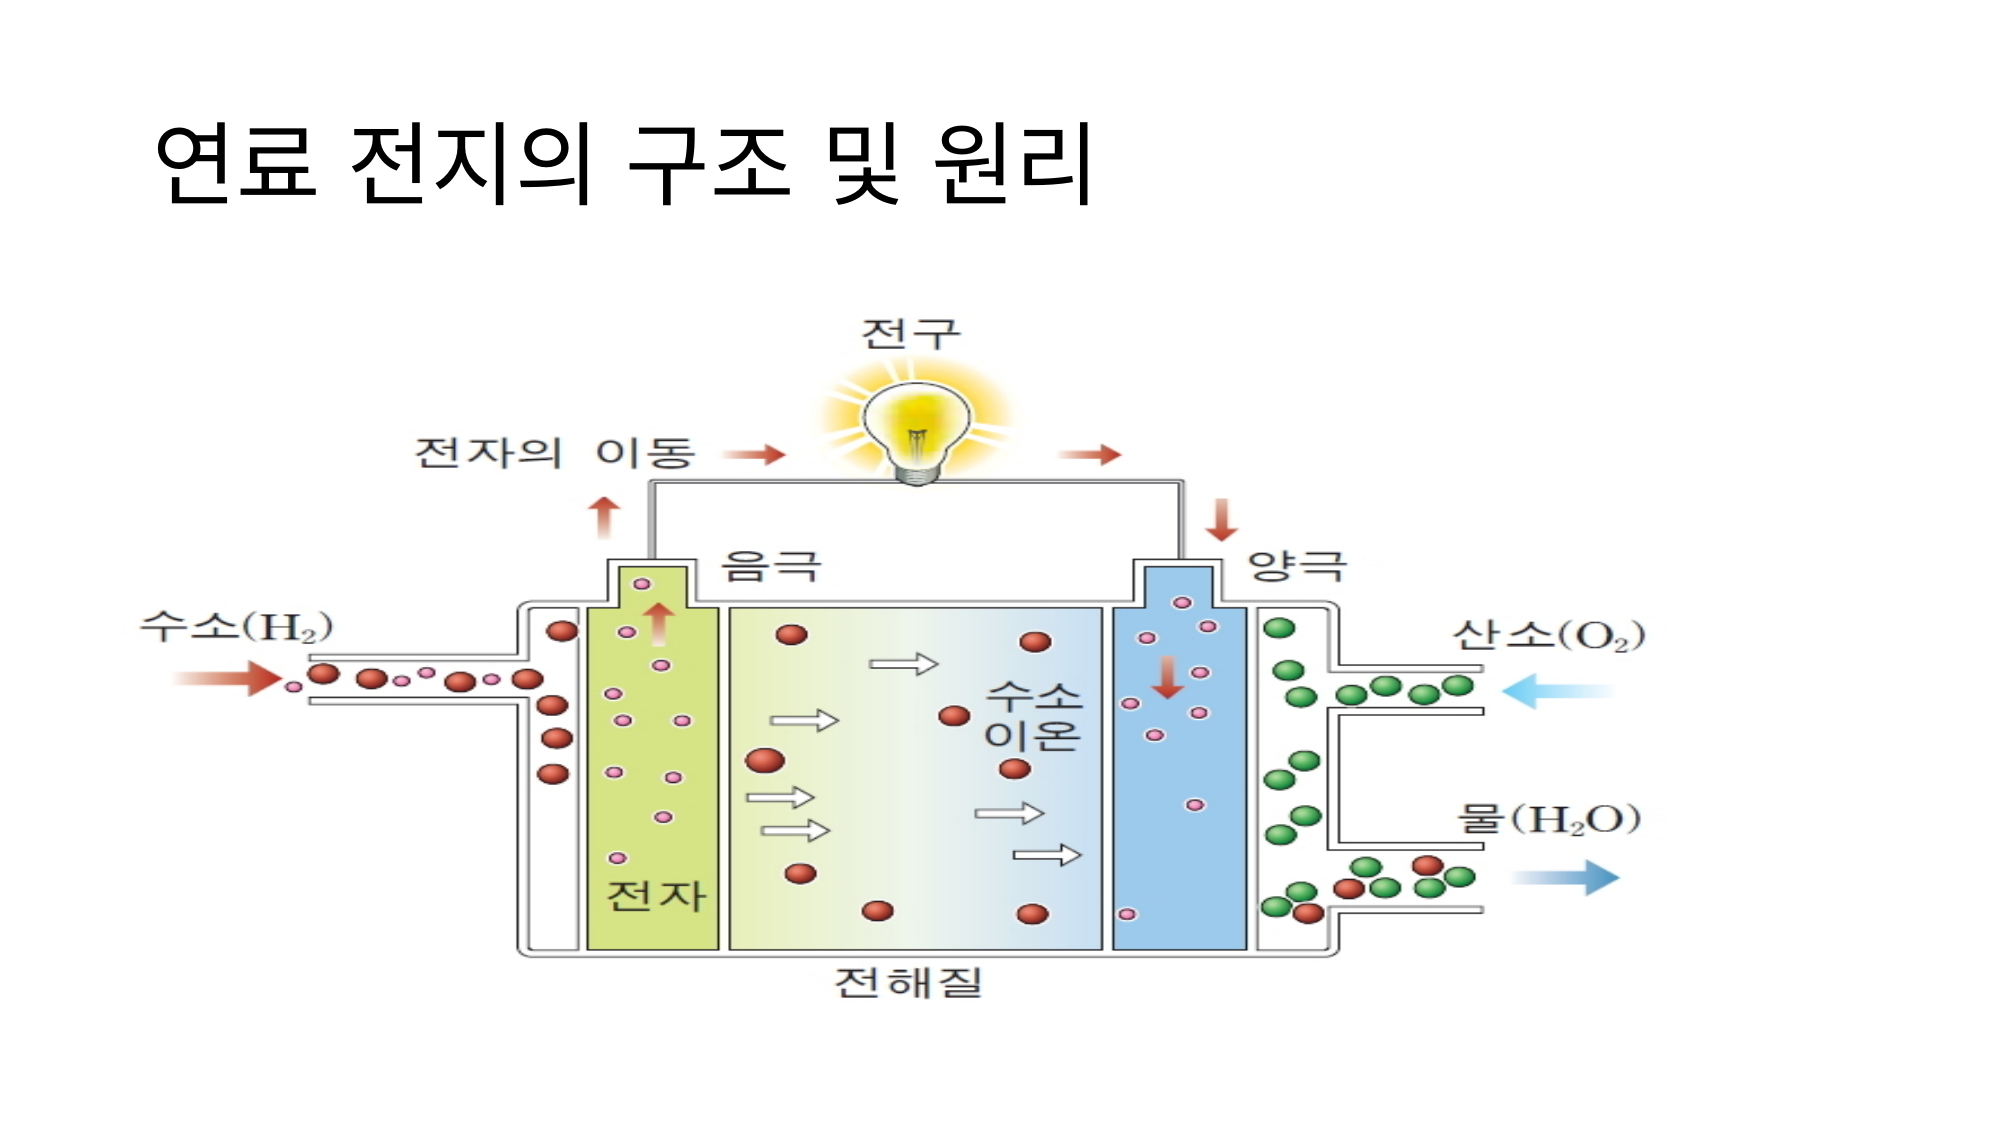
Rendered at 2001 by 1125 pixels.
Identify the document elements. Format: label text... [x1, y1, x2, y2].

title 연료 전지의 구조 및 원리 [137, 59, 1863, 278]
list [120, 299, 1677, 1014]
